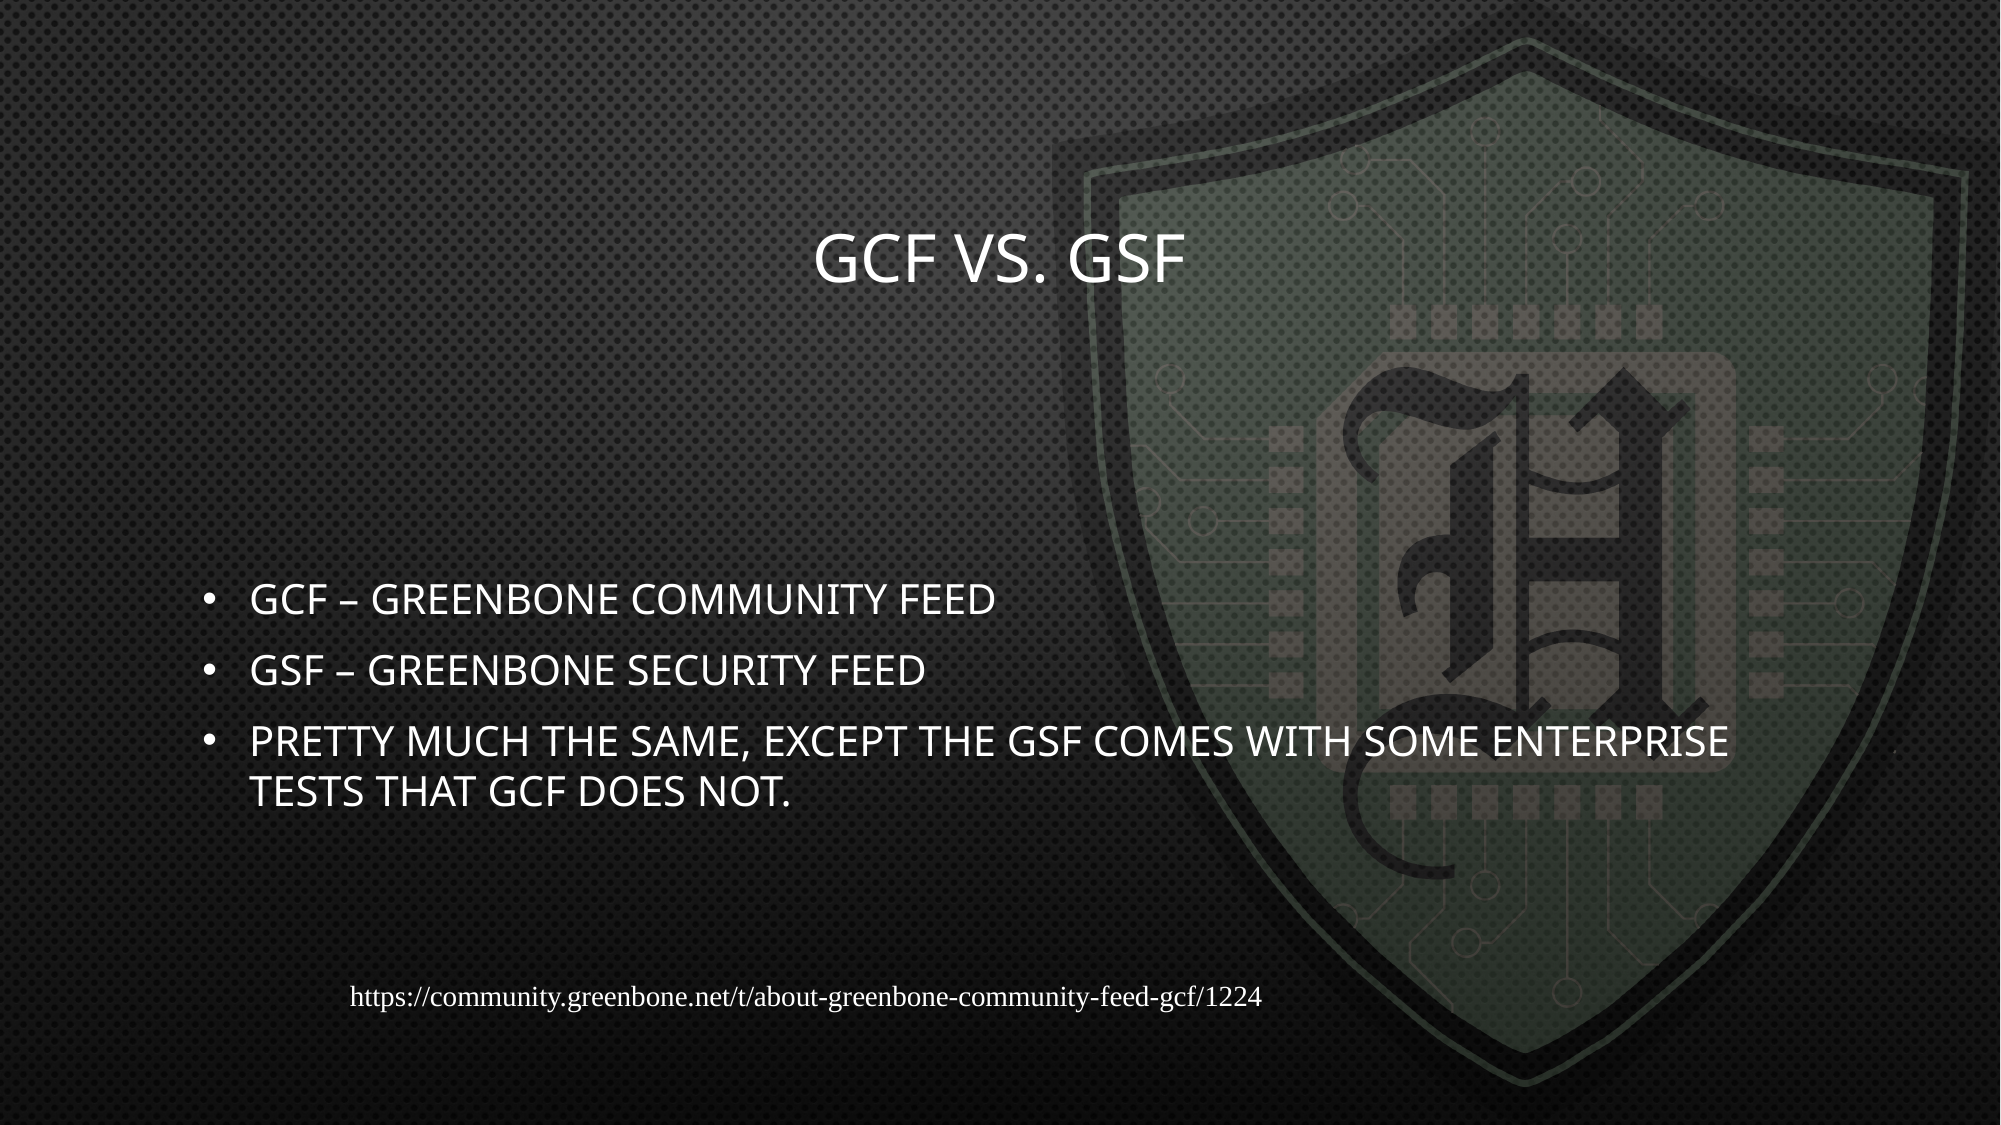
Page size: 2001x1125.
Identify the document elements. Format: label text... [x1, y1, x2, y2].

title GCF vs. GSF [187, 99, 1813, 413]
footer https://community.greenbone.net/t/about-greenbone-community-feed-gcf/1224 [187, 965, 1425, 1025]
list GCF – Greenbone Community Feed GSF – Greenbone Security Feed Pretty much the same, except the GSF comes with some enterprise tests that GCF does not. [187, 437, 1813, 950]
